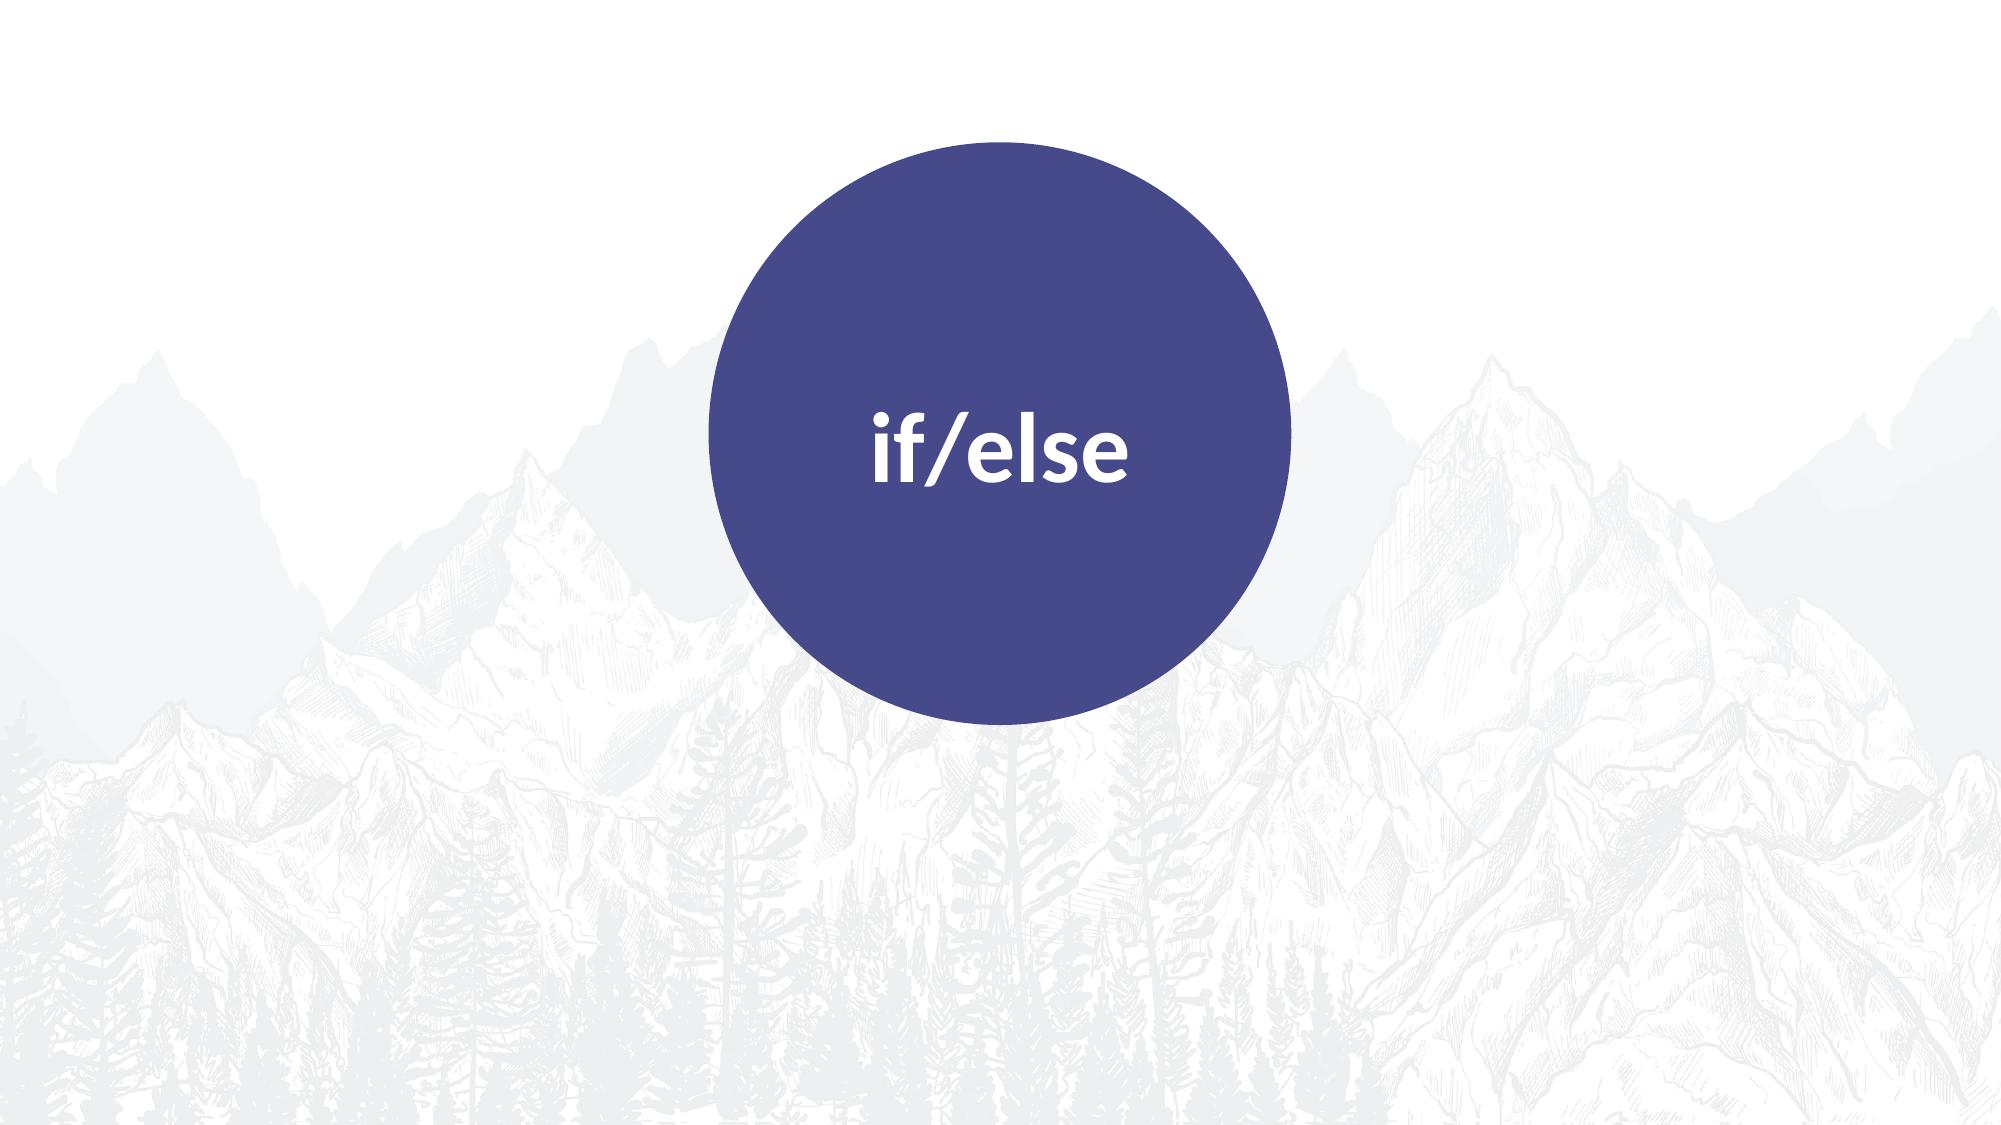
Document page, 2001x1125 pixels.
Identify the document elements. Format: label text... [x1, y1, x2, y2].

text_box if/else [709, 367, 1291, 508]
